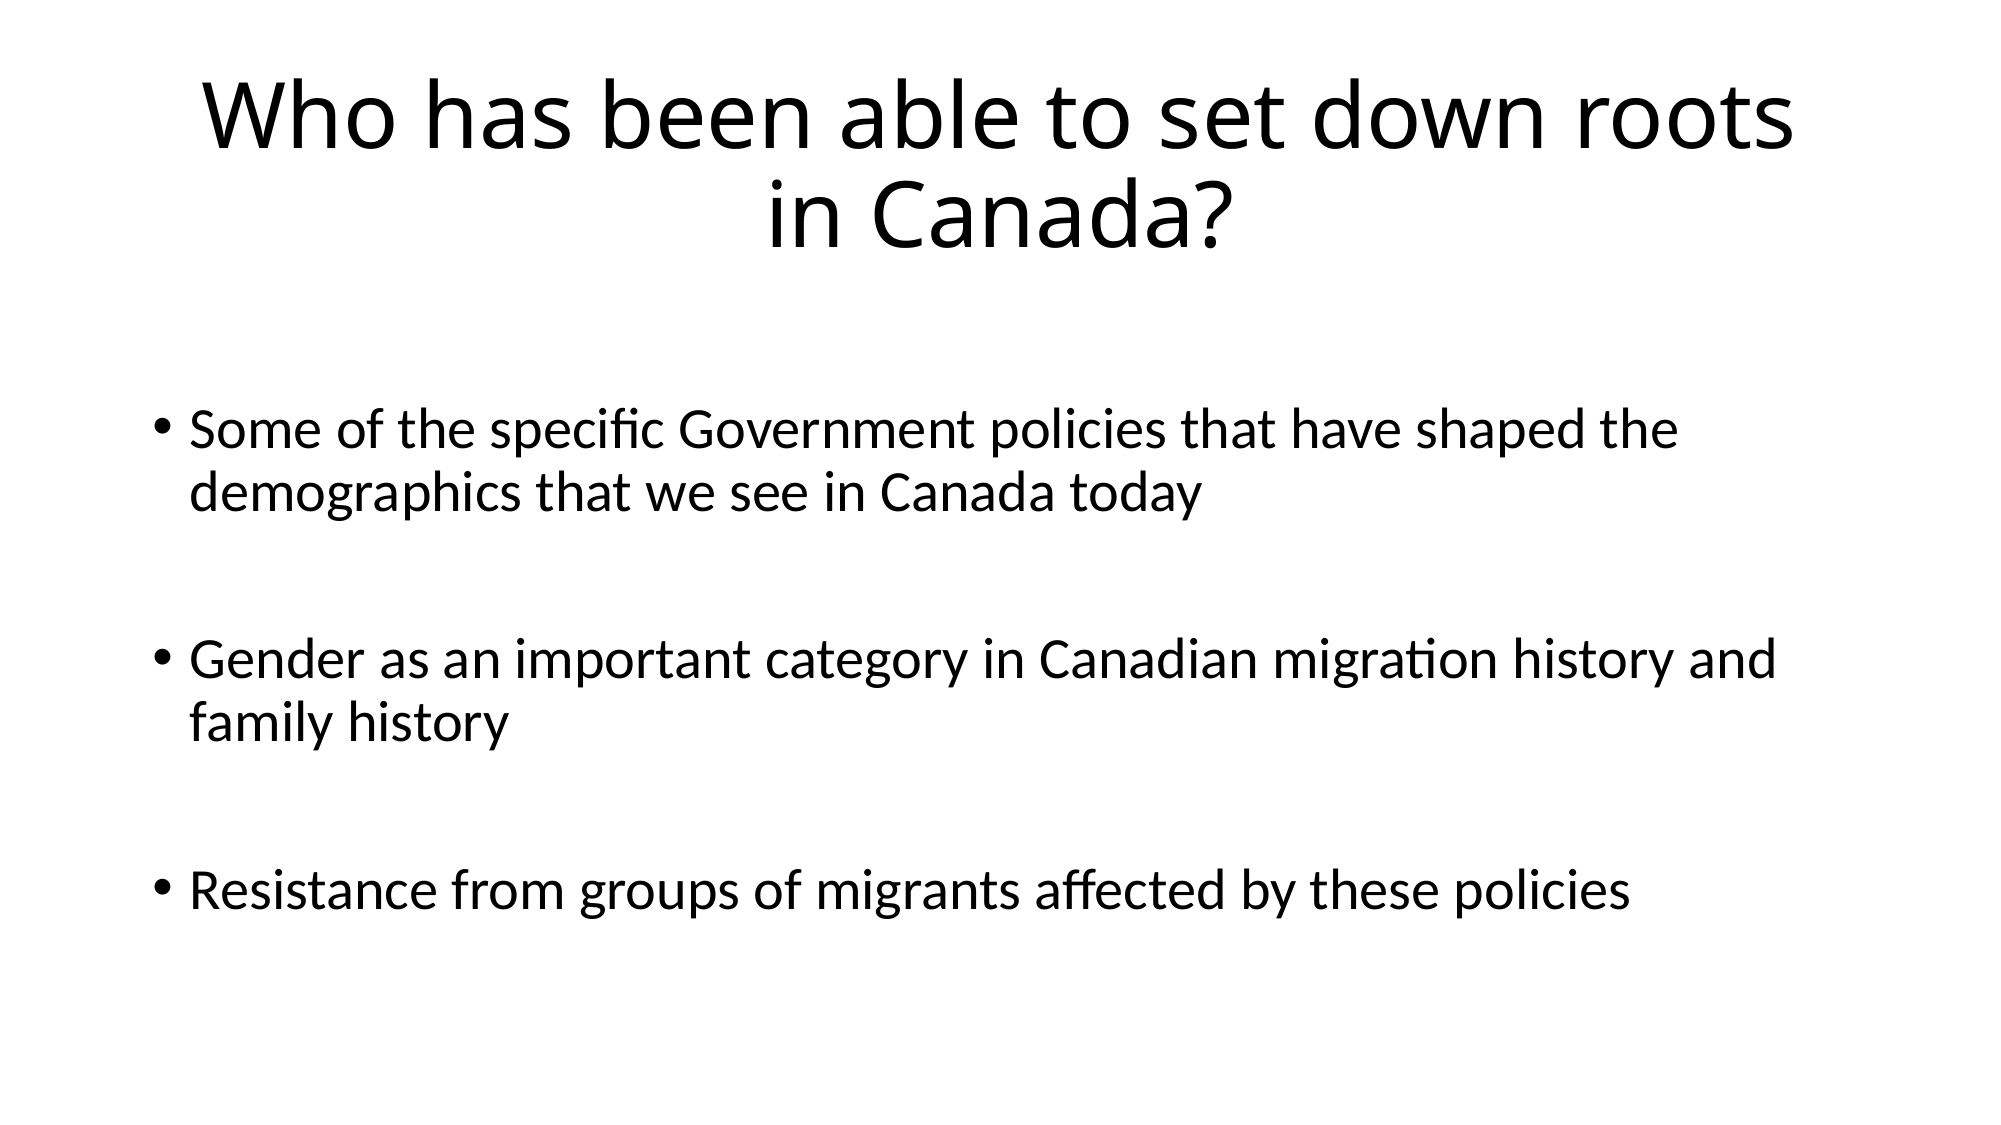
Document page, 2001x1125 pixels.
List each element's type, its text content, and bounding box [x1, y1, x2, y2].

title Who has been able to set down roots in Canada? [137, 59, 1863, 278]
list Some of the specific Government policies that have shaped the demographics that we see in Canada today Gender as an important category in Canadian migration history and family history Resistance from groups of migrants affected by these policies [137, 299, 1863, 1014]
